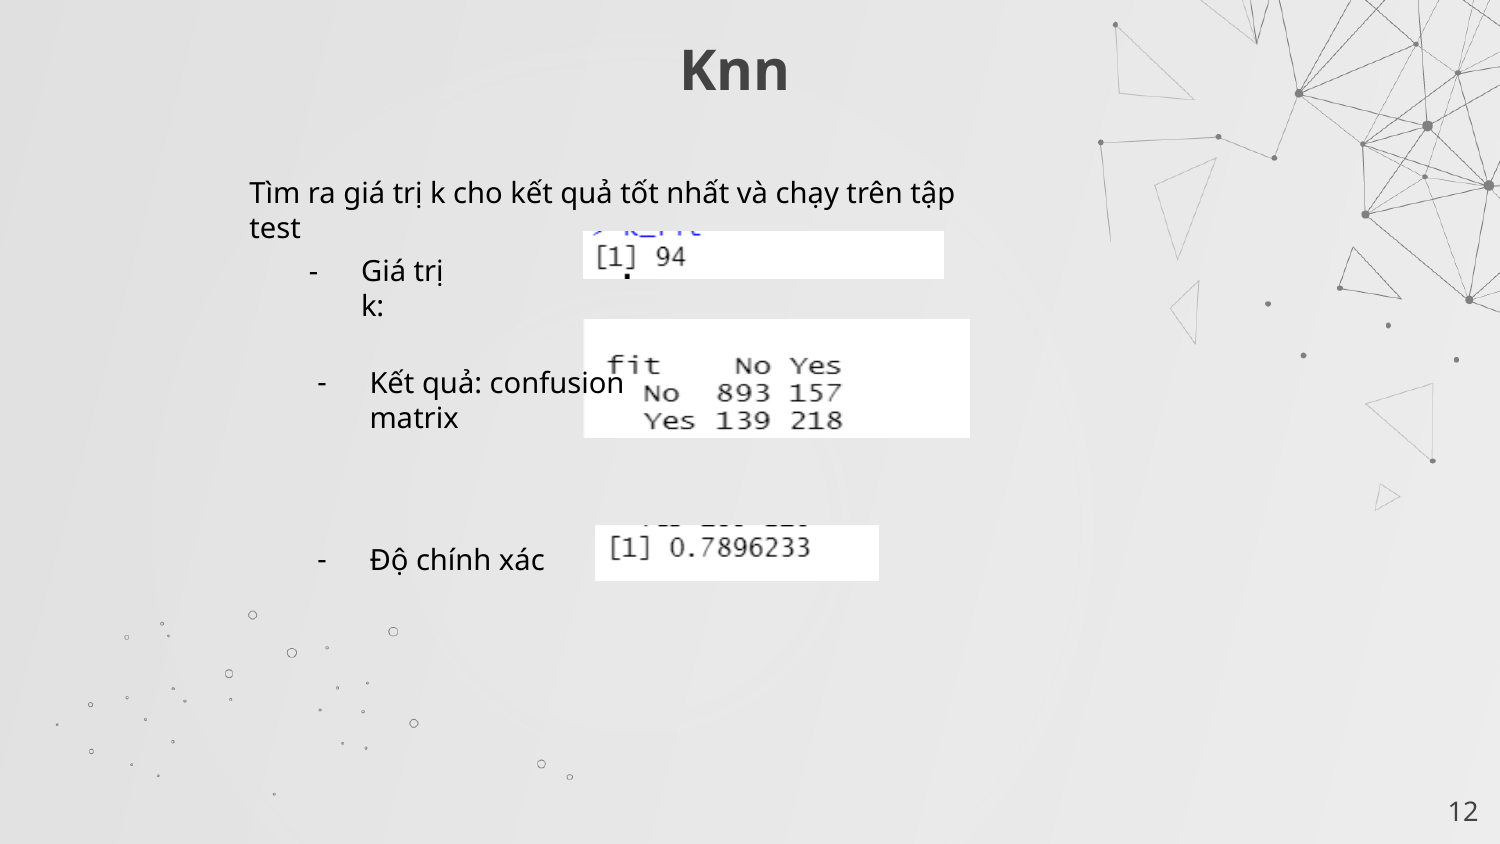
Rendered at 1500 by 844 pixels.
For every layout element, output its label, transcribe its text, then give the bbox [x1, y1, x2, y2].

text_box Tìm ra giá trị k cho kết quả tốt nhất và chạy trên tập test [234, 159, 1022, 259]
text_box Giá trị k: [271, 237, 489, 338]
text_box Độ chính xác [279, 526, 643, 591]
slide_number ‹#› [1403, 779, 1494, 844]
text_box Kết quả: confusion matrix [279, 349, 666, 449]
picture [0, 0, 1500, 844]
title Knn [307, 19, 1163, 175]
